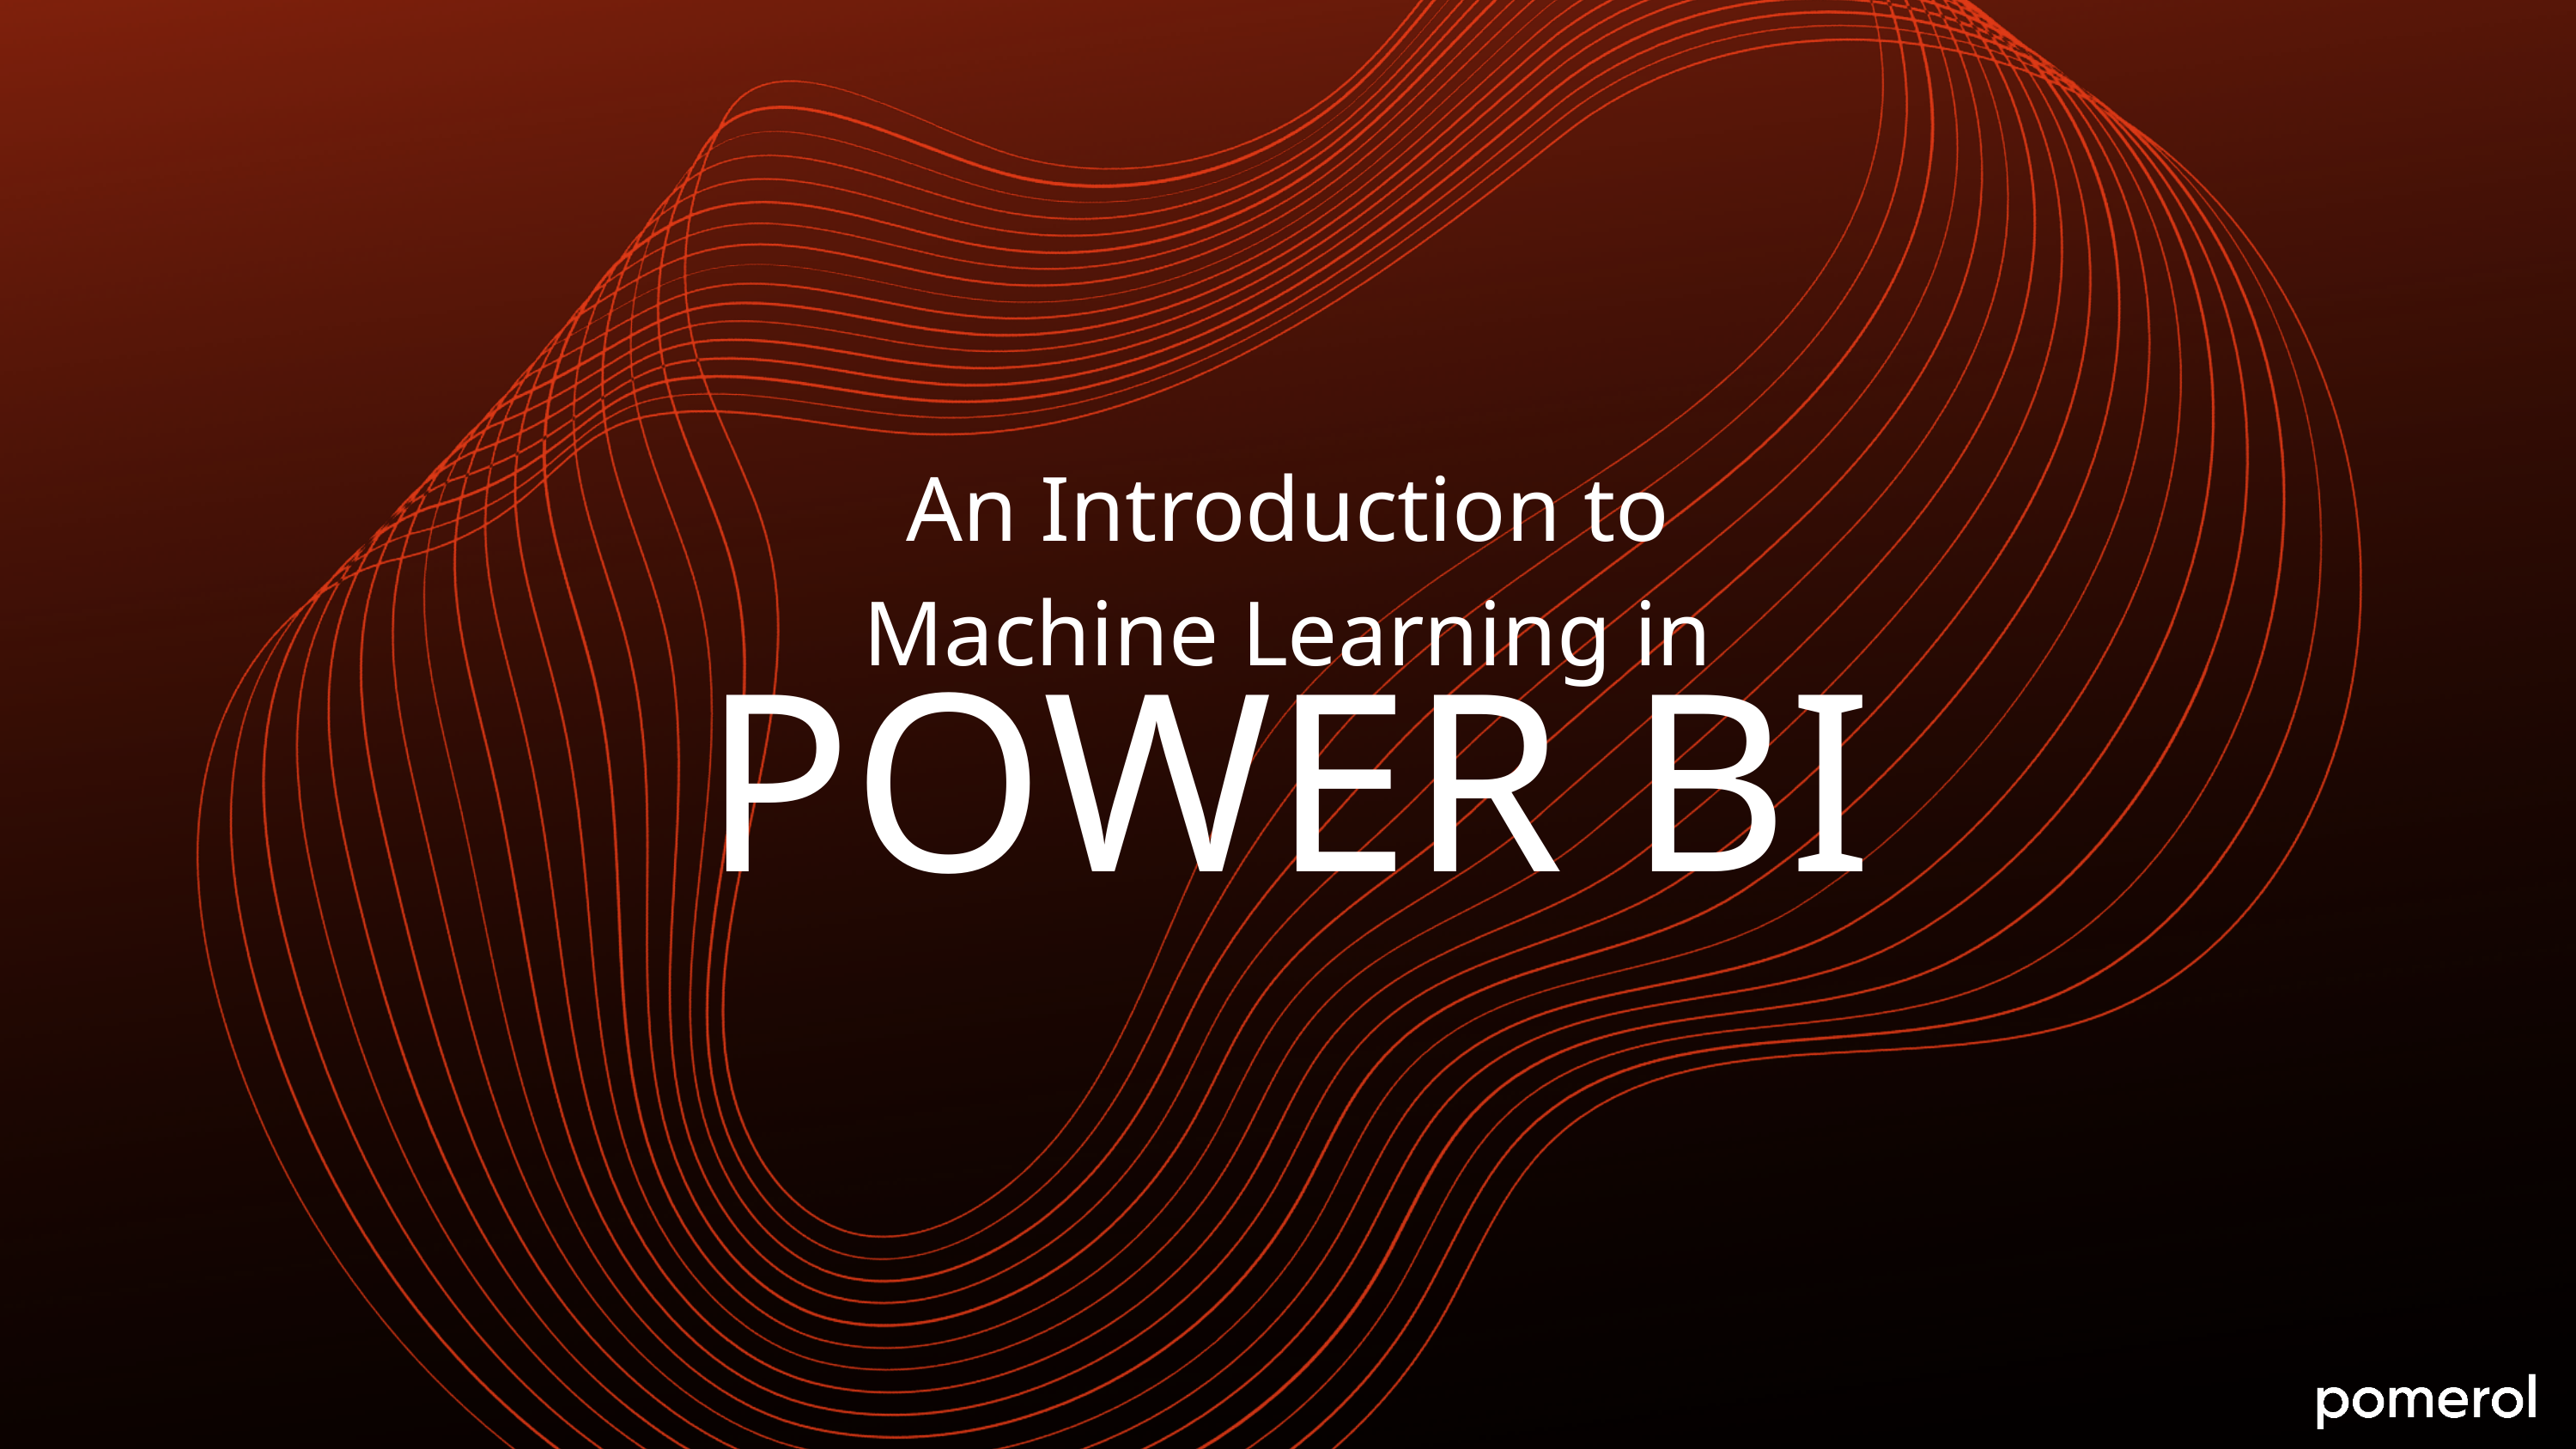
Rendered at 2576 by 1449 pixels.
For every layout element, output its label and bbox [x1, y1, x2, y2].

text_box [595, 434, 1980, 681]
picture [0, 0, 2576, 1449]
